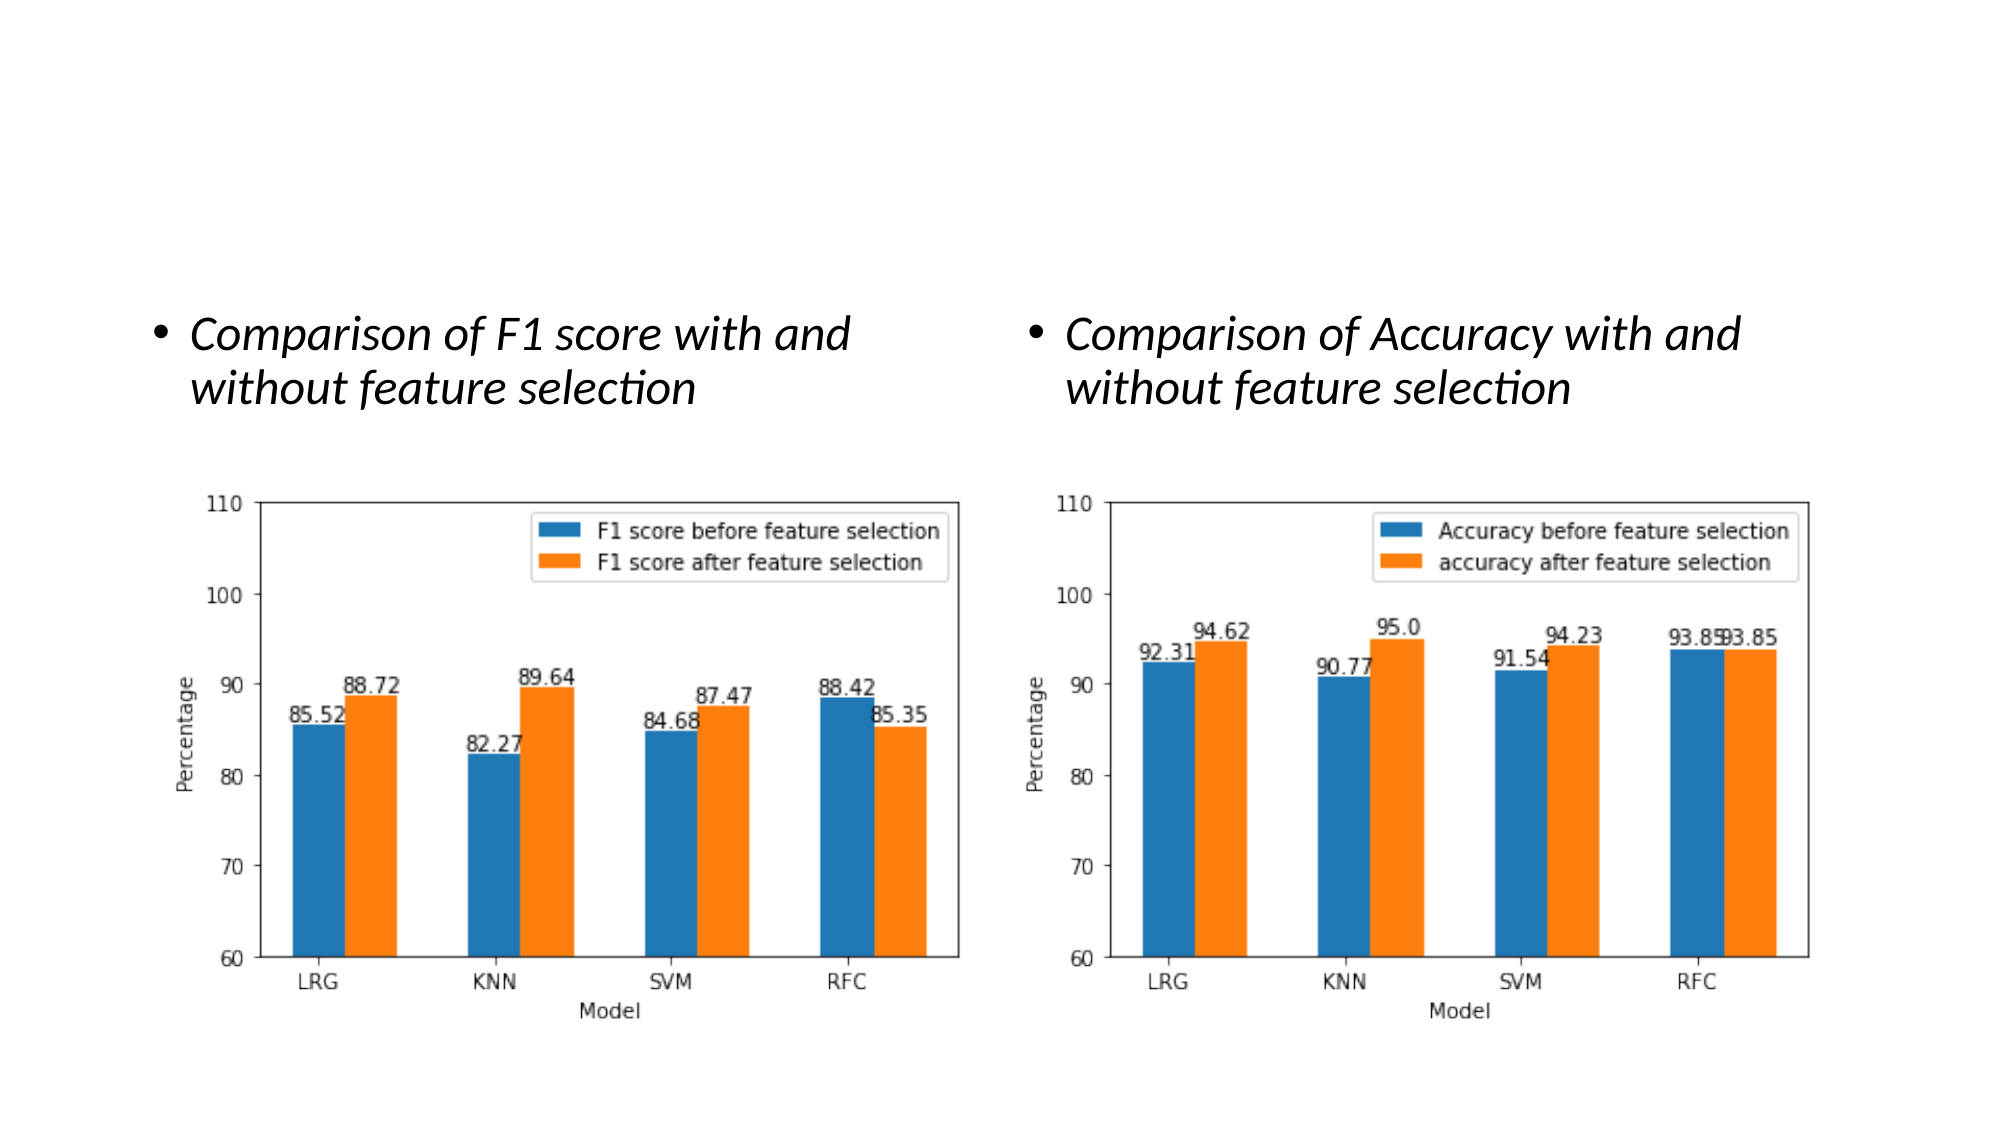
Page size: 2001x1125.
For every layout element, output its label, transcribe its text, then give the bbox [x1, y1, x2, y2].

picture [162, 481, 973, 1036]
list Comparison of Accuracy with and without feature selection [1012, 299, 1863, 1014]
list Comparison of F1 score with and without feature selection [137, 299, 988, 1014]
picture [1012, 481, 1823, 1036]
